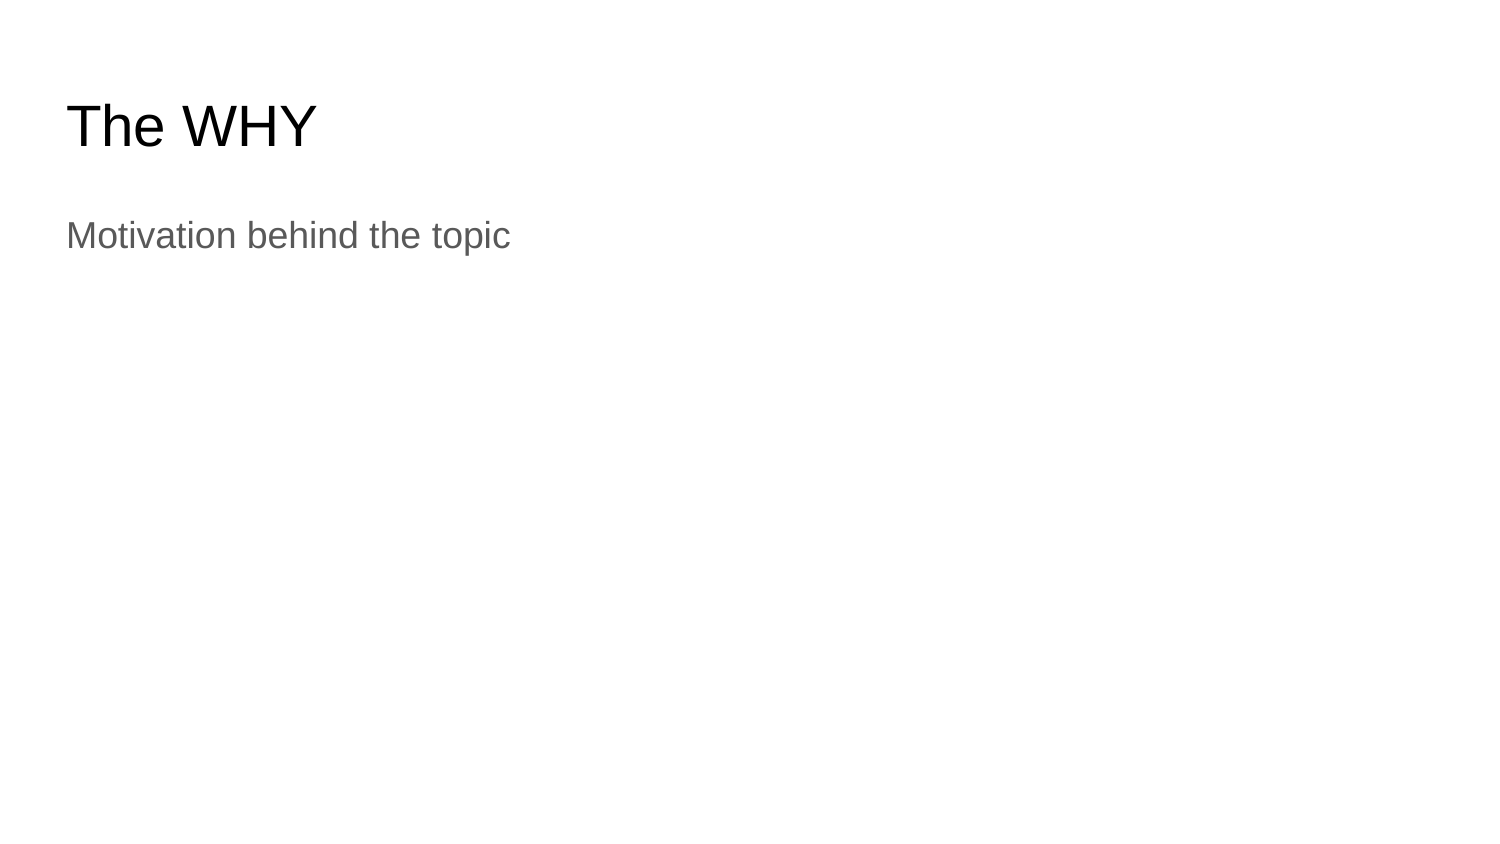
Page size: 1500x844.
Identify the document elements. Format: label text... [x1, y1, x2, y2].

list Motivation behind the topic [51, 189, 1449, 750]
title The WHY [51, 72, 1449, 167]
